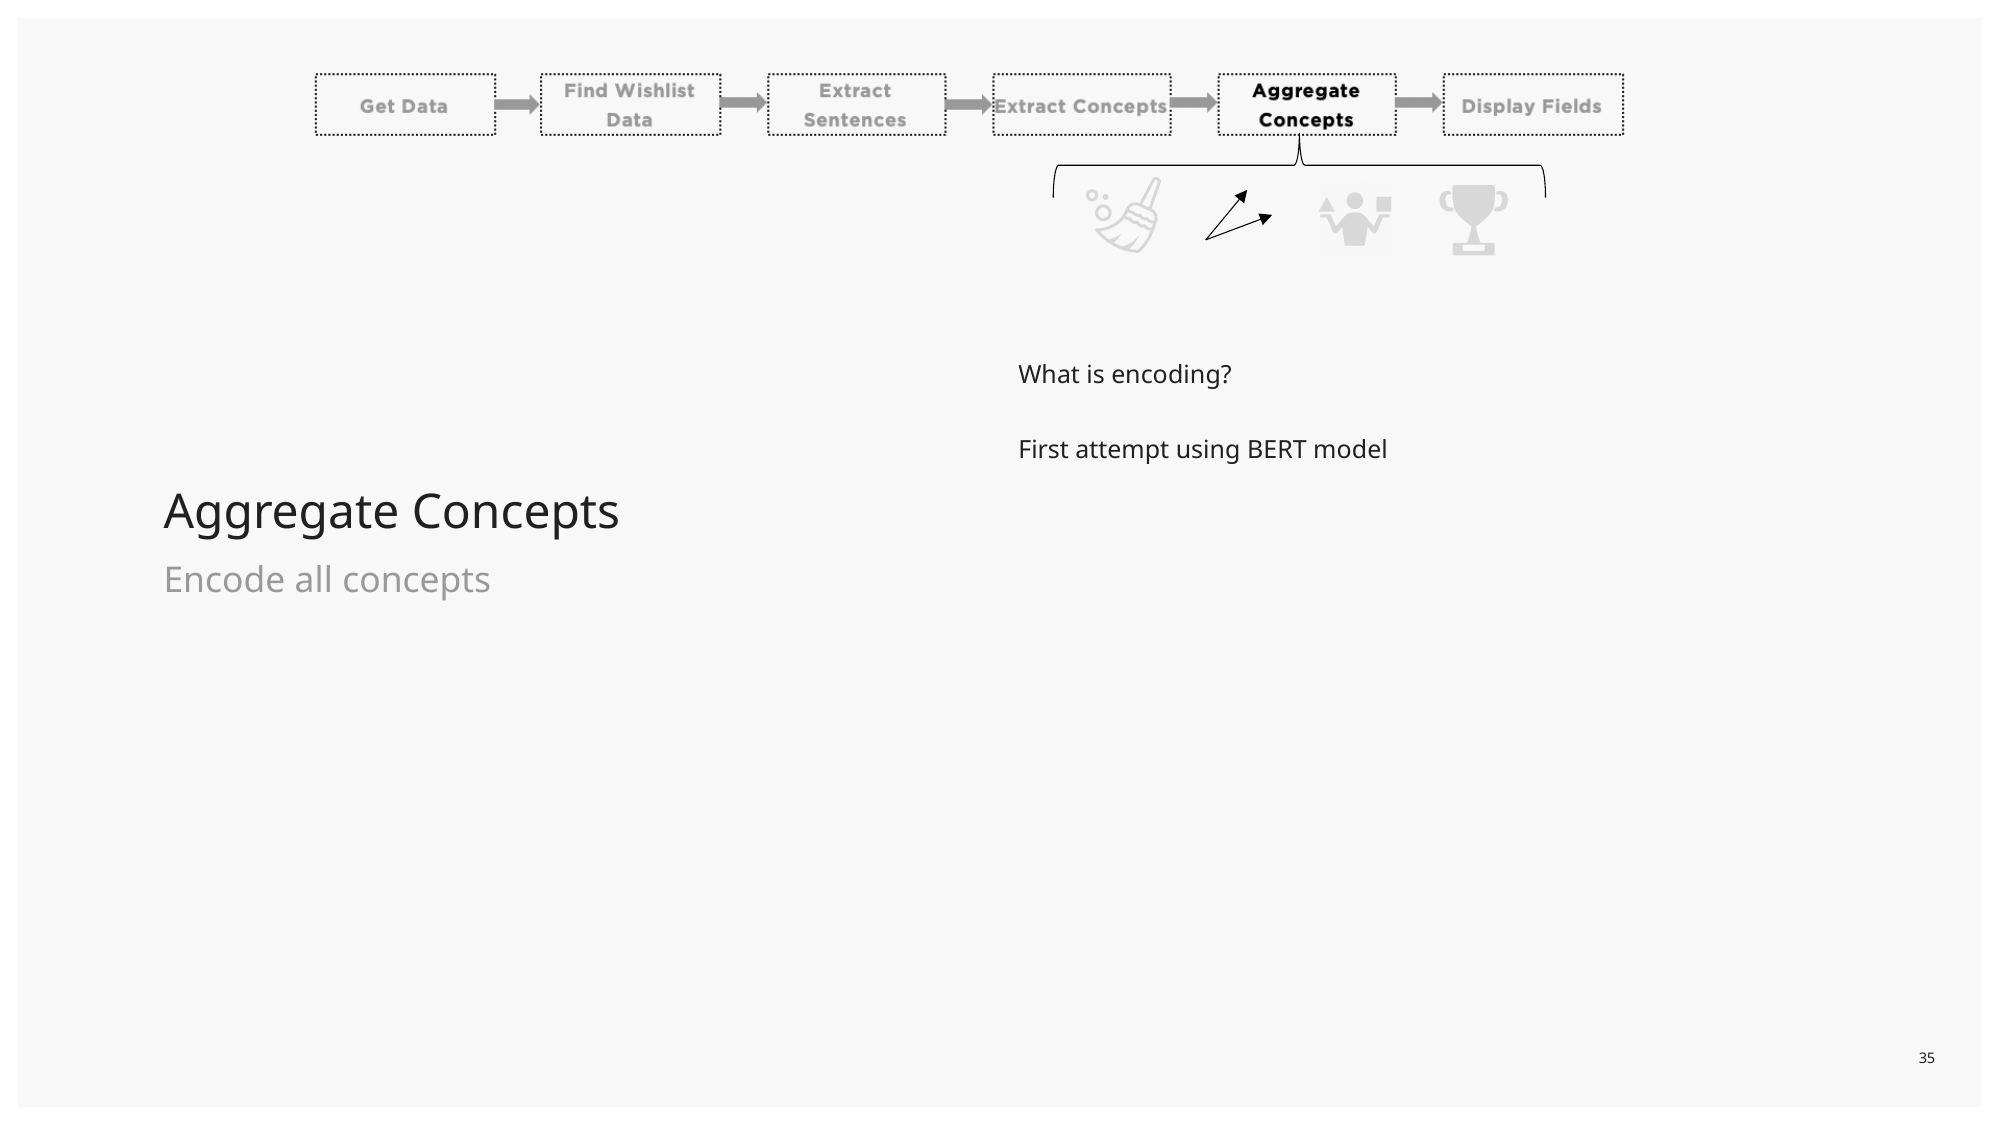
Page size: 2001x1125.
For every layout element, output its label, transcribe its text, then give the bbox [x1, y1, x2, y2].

slide_number 35 [1891, 1047, 1936, 1071]
picture [1436, 181, 1512, 257]
title Aggregate Concepts [163, 350, 839, 539]
text_box [1052, 161, 1547, 198]
list Encode all concepts [163, 546, 839, 640]
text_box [1205, 189, 1273, 240]
picture [1317, 180, 1393, 256]
picture [1085, 177, 1161, 253]
picture [294, 45, 1645, 161]
list What is encoding? First attempt using BERT model [1018, 350, 1836, 962]
